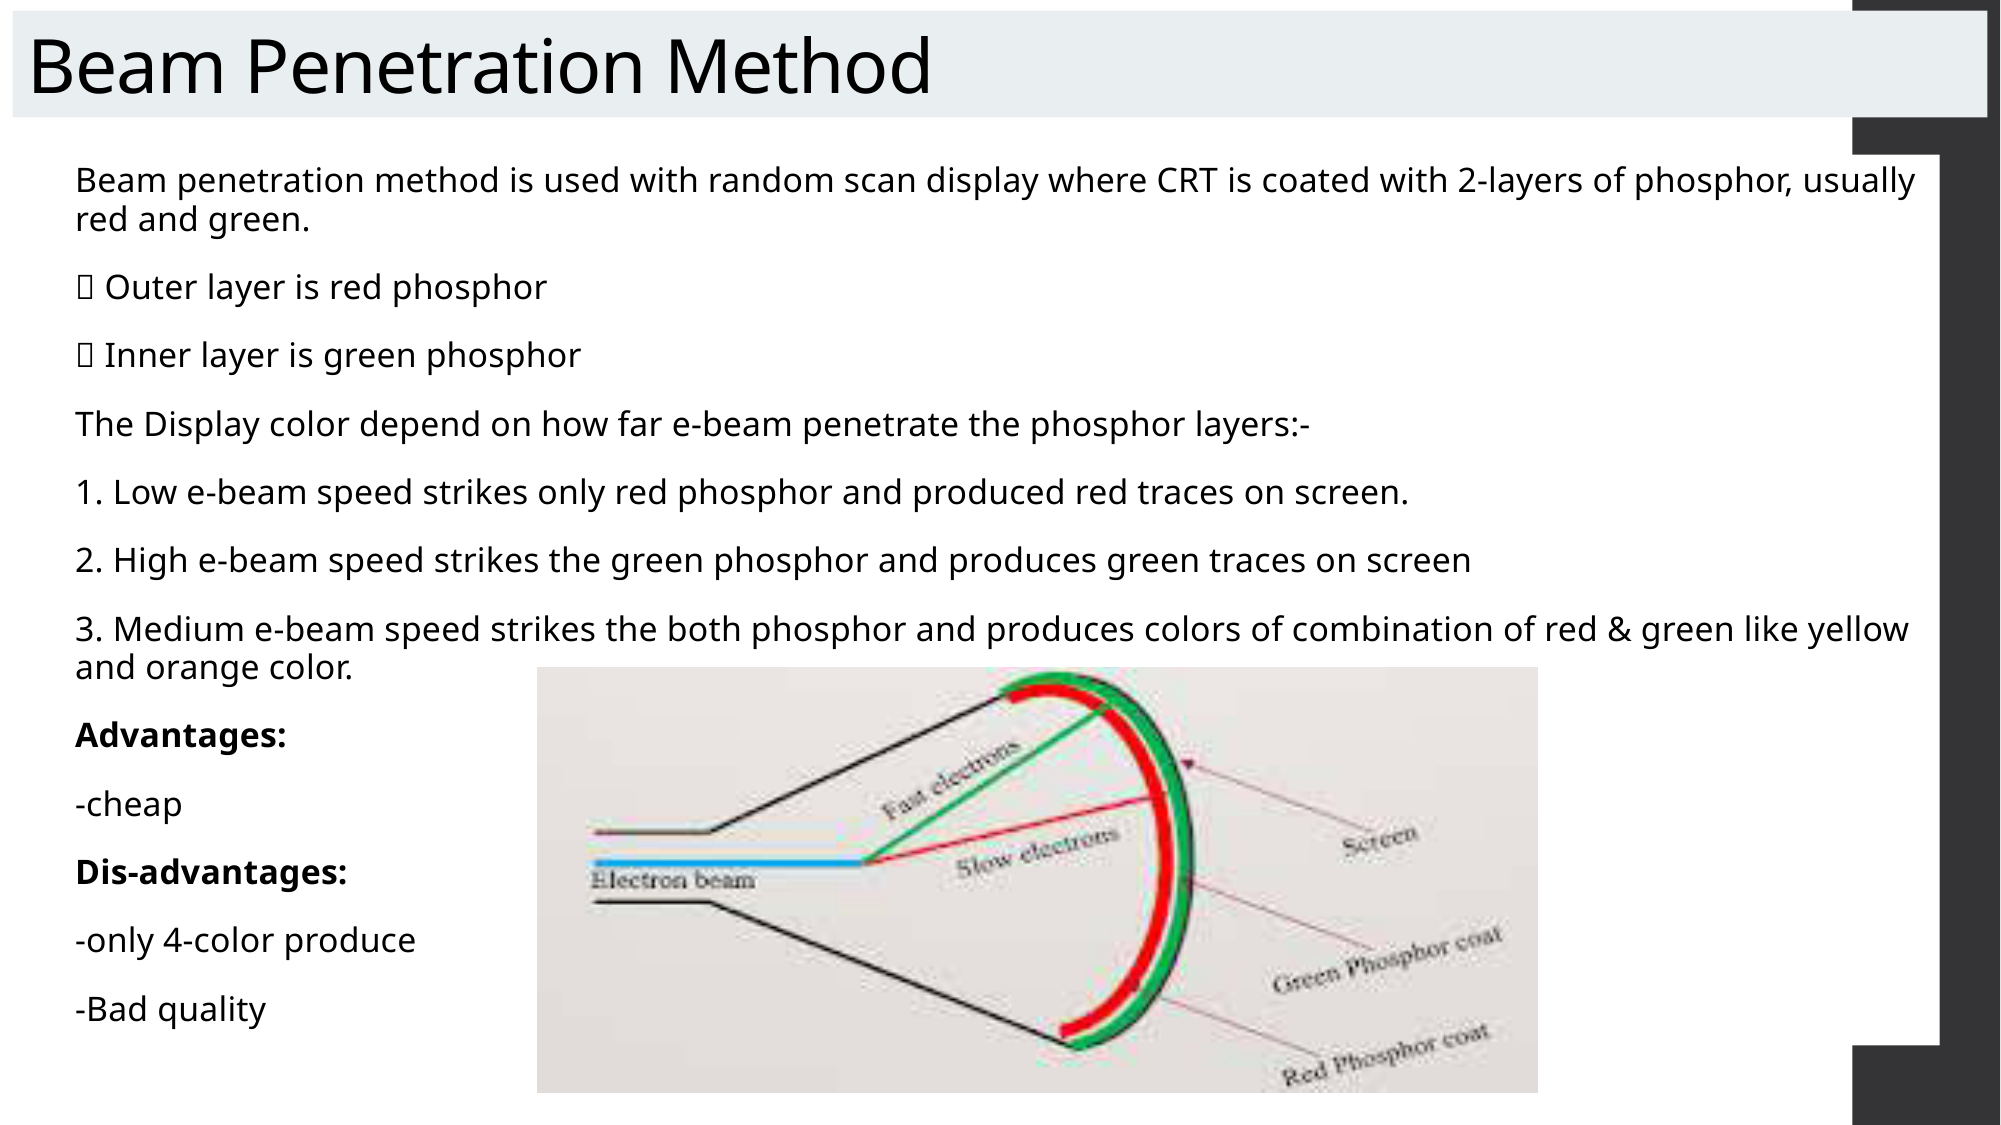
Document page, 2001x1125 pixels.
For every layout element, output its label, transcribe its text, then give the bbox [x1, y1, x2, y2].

list Beam penetration method is used with random scan display where CRT is coated with 2-layers of phosphor, usually red and green.  Outer layer is red phosphor  Inner layer is green phosphor The Display color depend on how far e-beam penetrate the phosphor layers:- 1. Low e-beam speed strikes only red phosphor and produced red traces on screen. 2. High e-beam speed strikes the green phosphor and produces green traces on screen 3. Medium e-beam speed strikes the both phosphor and produces colors of combination of red & green like yellow and orange color. Advantages: -cheap Dis-advantages: -only 4-color produce -Bad quality [60, 154, 1940, 1046]
picture [536, 667, 1538, 1093]
title Beam Penetration Method [12, 10, 1988, 118]
